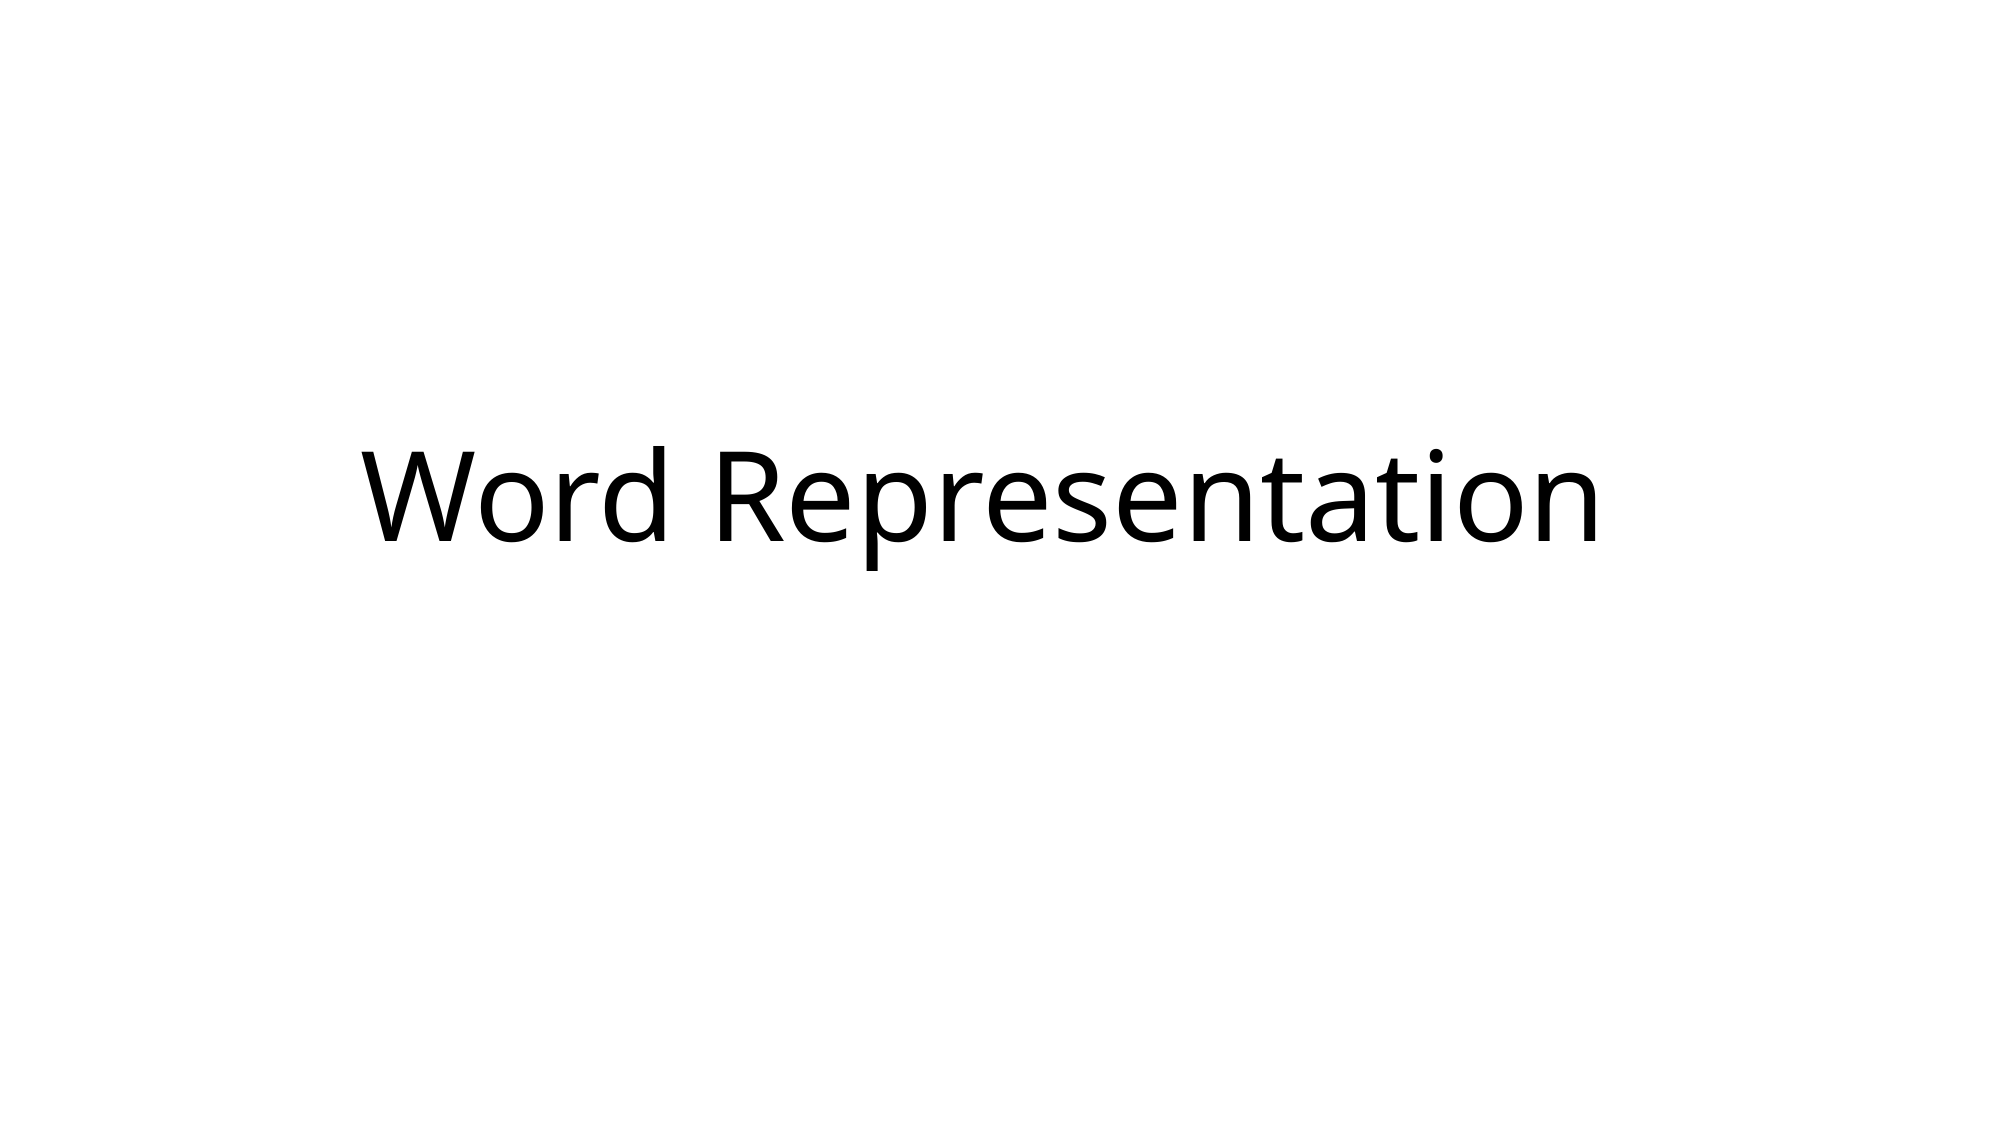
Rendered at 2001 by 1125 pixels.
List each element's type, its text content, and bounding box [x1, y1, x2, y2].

title Word Representation [249, 184, 1750, 576]
